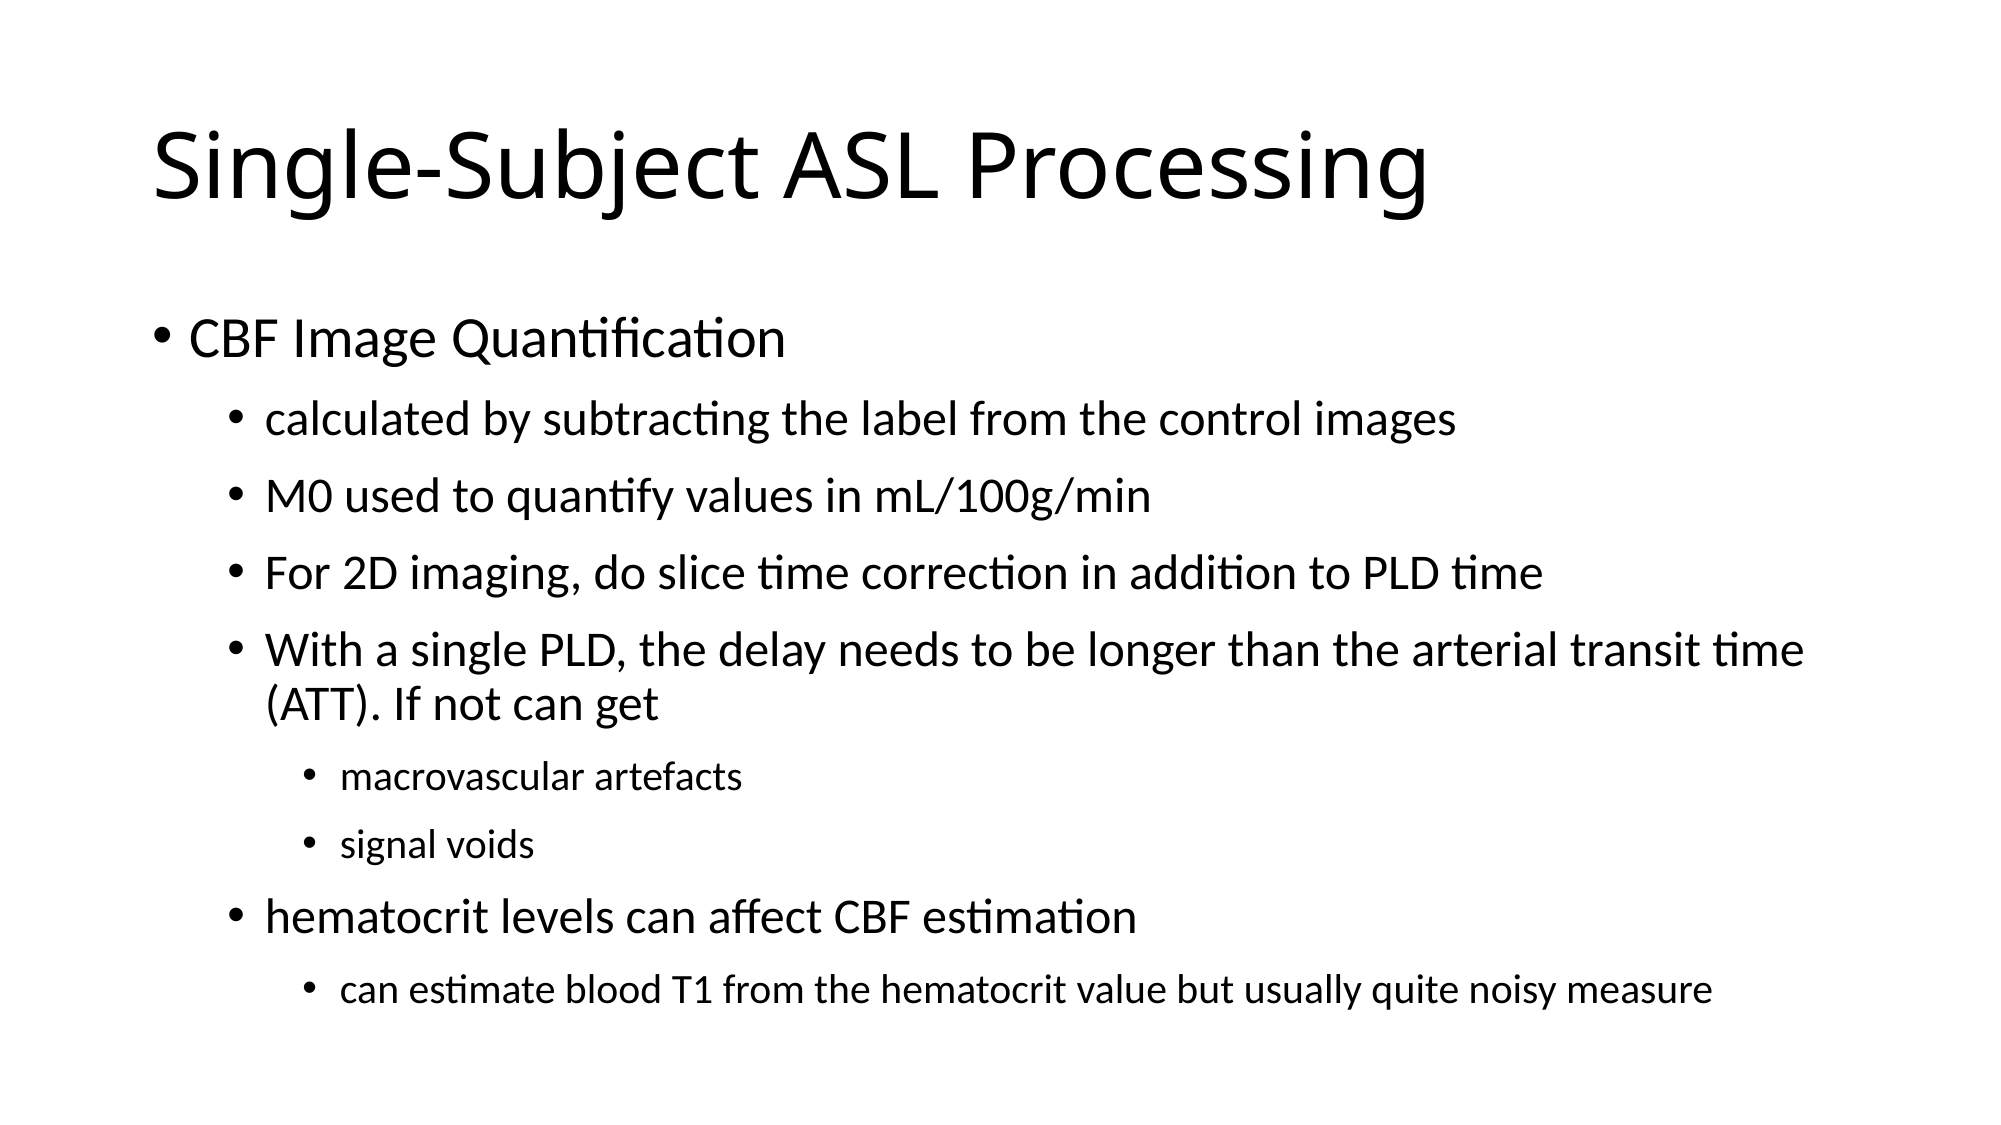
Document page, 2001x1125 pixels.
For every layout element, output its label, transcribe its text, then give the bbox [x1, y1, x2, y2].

title Single-Subject ASL Processing [137, 59, 1863, 278]
list CBF Image Quantification calculated by subtracting the label from the control images M0 used to quantify values in mL/100g/min For 2D imaging, do slice time correction in addition to PLD time With a single PLD, the delay needs to be longer than the arterial transit time (ATT). If not can get macrovascular artefacts signal voids hematocrit levels can affect CBF estimation can estimate blood T1 from the hematocrit value but usually quite noisy measure [137, 299, 1863, 1049]
